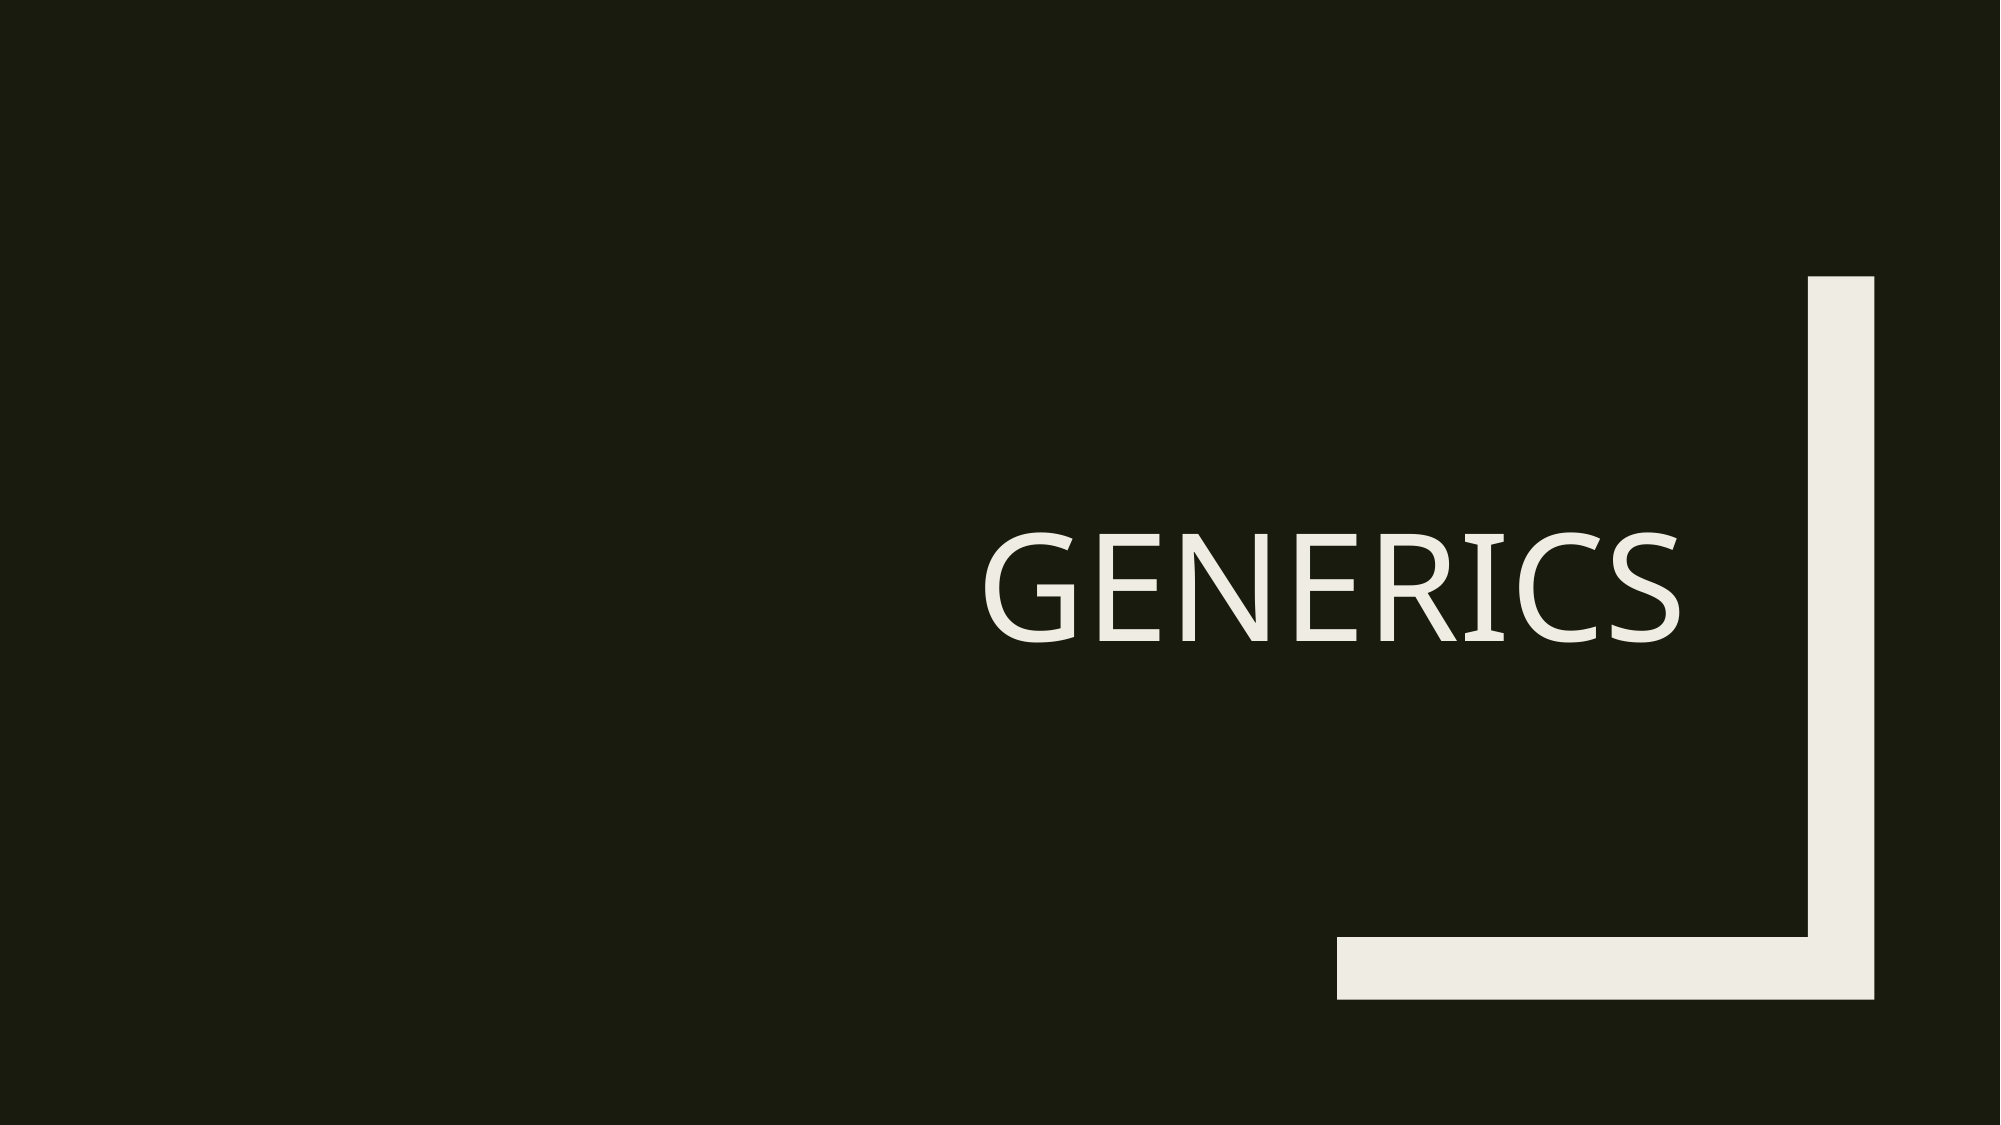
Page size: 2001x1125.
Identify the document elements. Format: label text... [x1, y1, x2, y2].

title GENErics [125, 213, 1703, 682]
